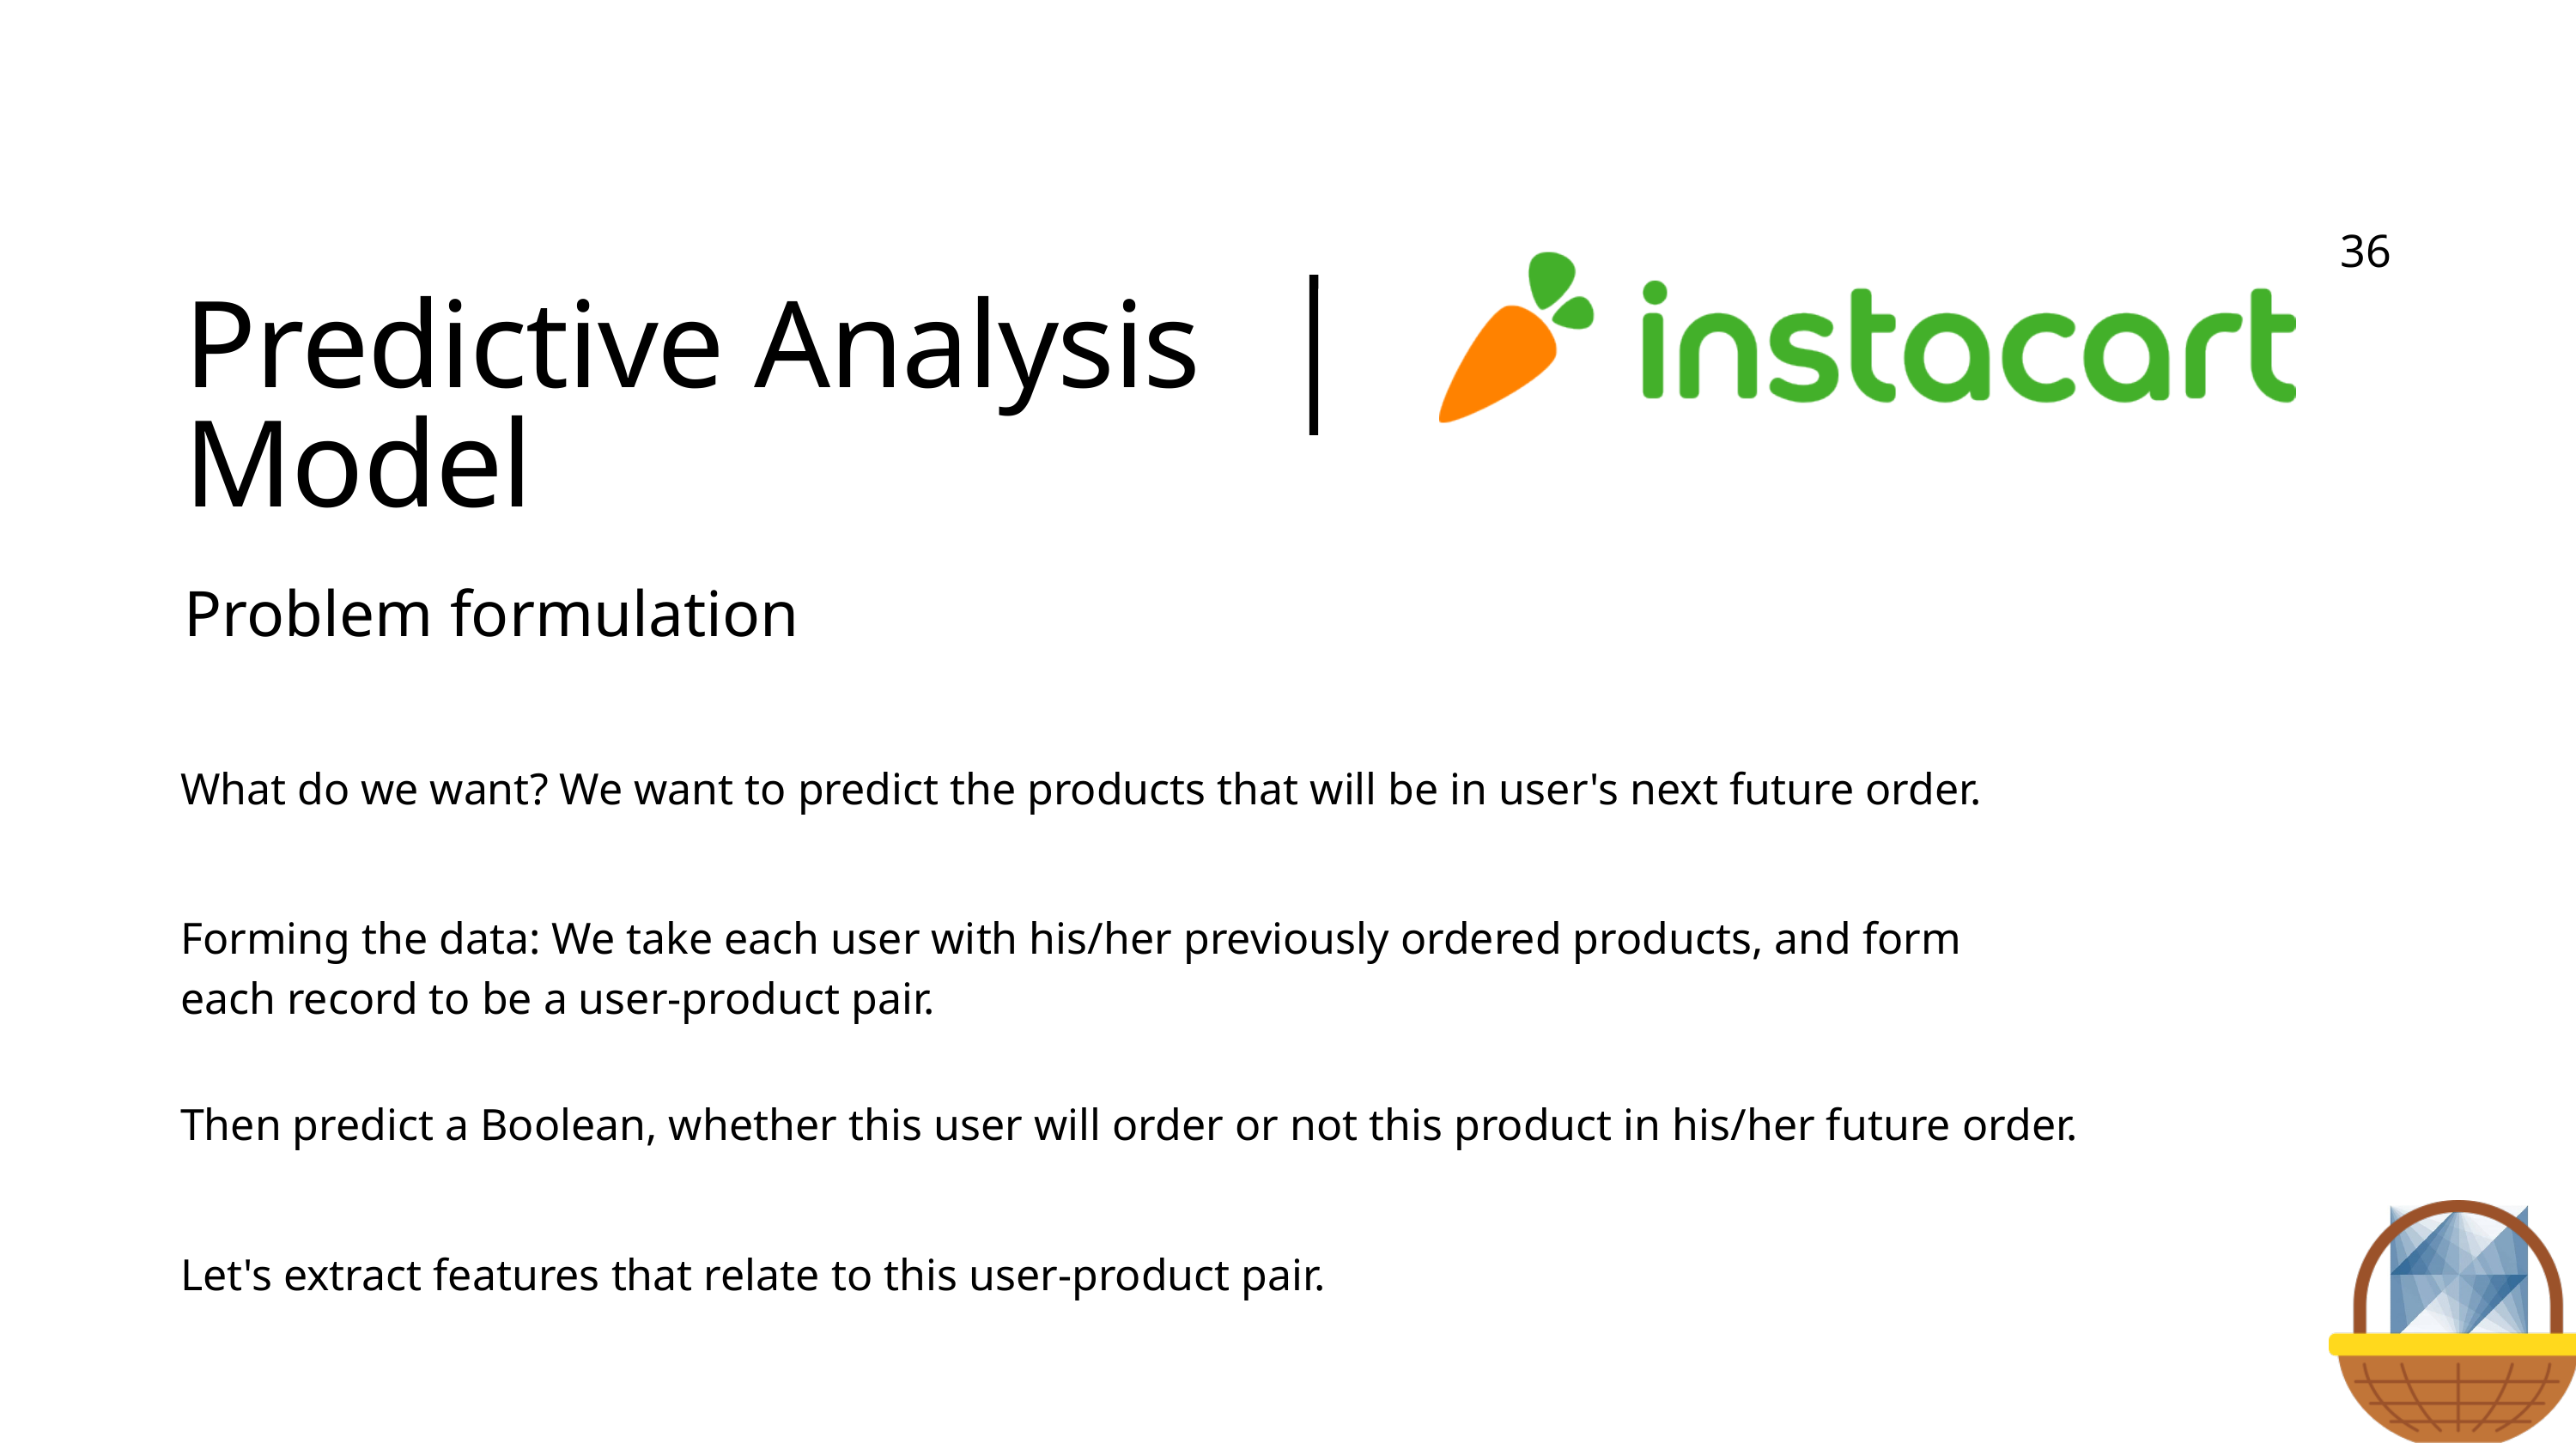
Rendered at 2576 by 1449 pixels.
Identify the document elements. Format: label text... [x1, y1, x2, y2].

text_box What do we want? We want to predict the products that will be in user's next future order. [179, 753, 2275, 814]
text_box Forming the data: We take each user with his/her previously ordered products, and form each record to be a user-product pair. [179, 902, 2013, 1023]
text_box Let's extract features that relate to this user-product pair. [179, 1239, 1546, 1300]
text_box Then predict a Boolean, whether this user will order or not this product in his/her future order. [179, 1088, 2125, 1149]
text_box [184, 69, 2392, 648]
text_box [2319, 1160, 2576, 1444]
